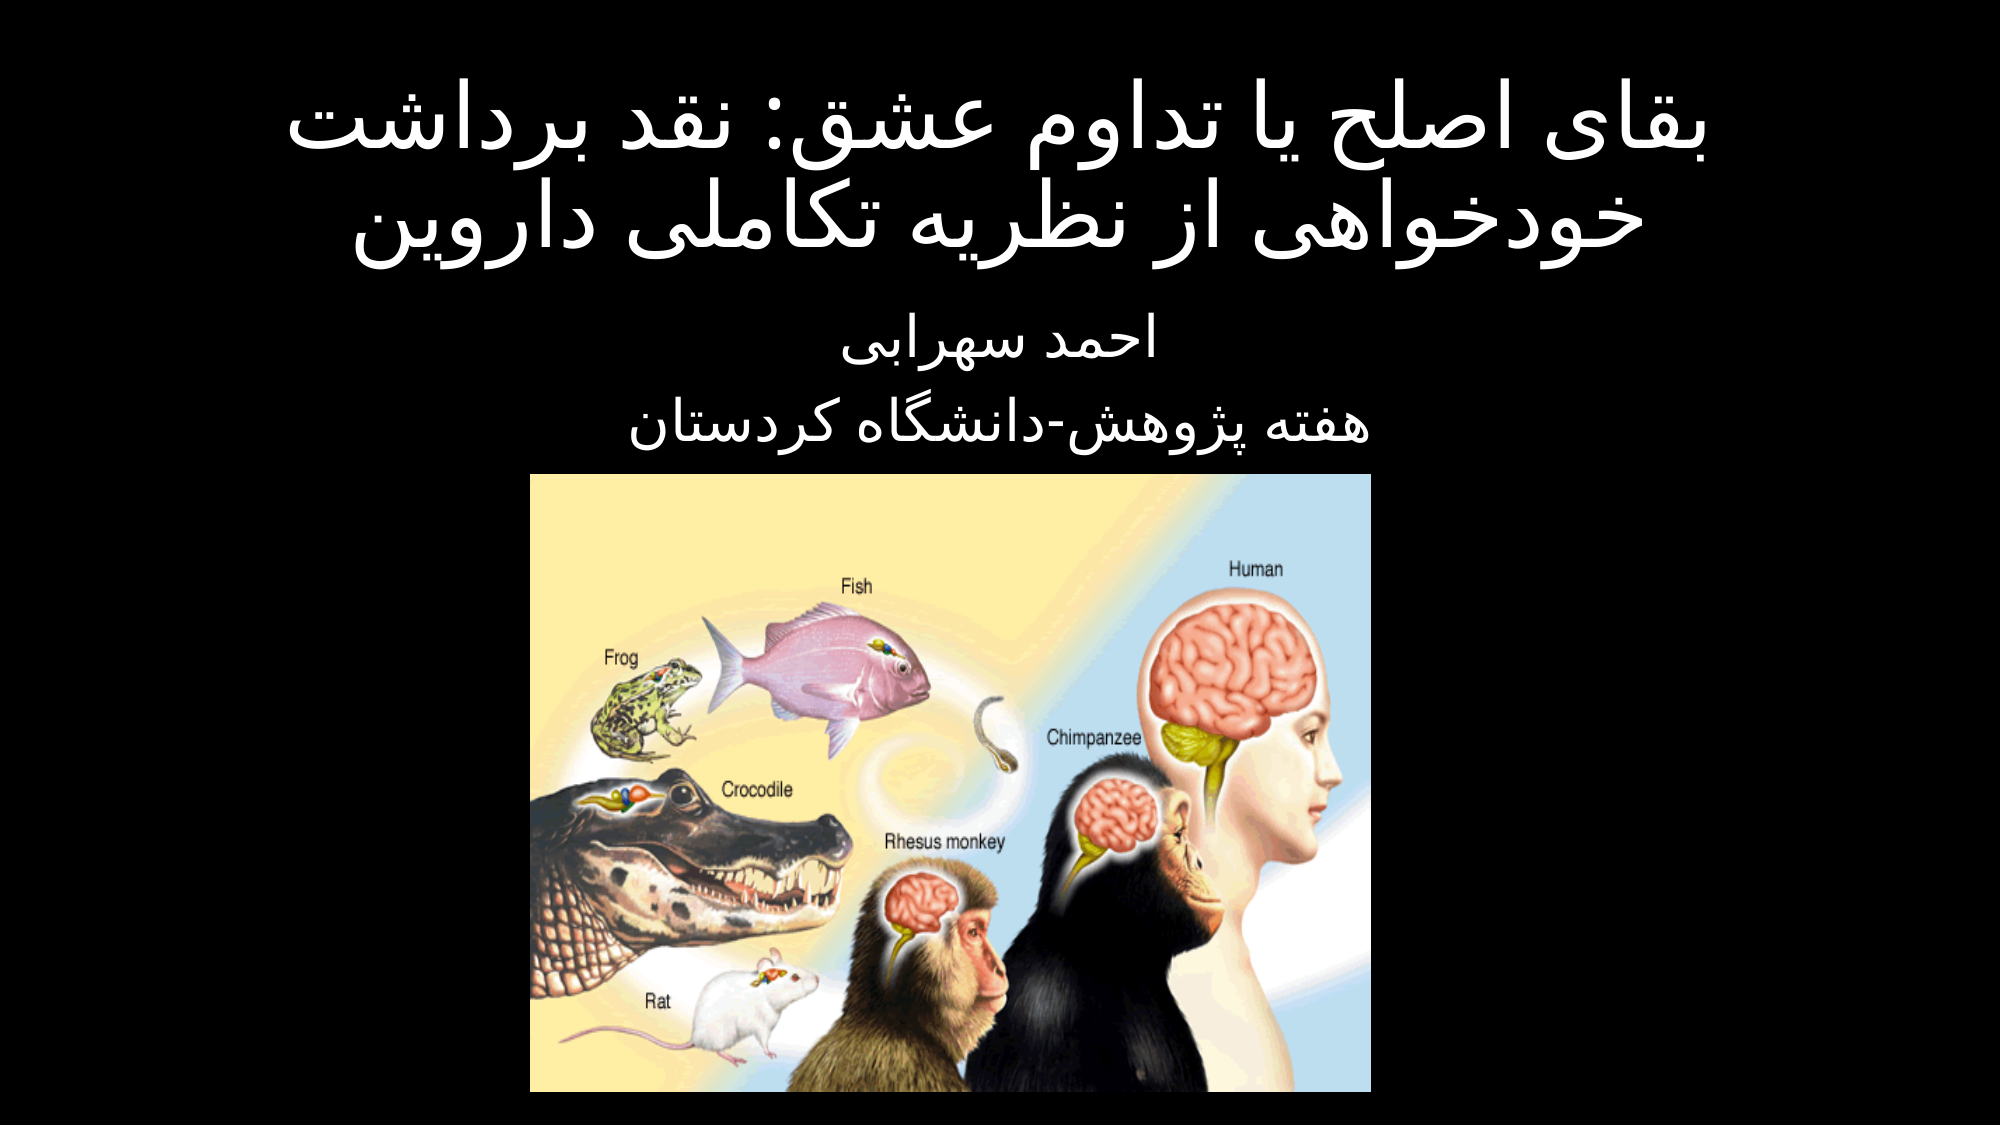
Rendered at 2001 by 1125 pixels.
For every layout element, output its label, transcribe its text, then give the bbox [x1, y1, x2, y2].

list احمد سهرابی هفته پژوهش-دانشگاه کردستان [137, 299, 1863, 1014]
picture [530, 474, 1371, 1092]
title بقای اصلح یا تداوم عشق: نقد برداشت خودخواهی از نظریه تکاملی داروین [137, 59, 1863, 278]
